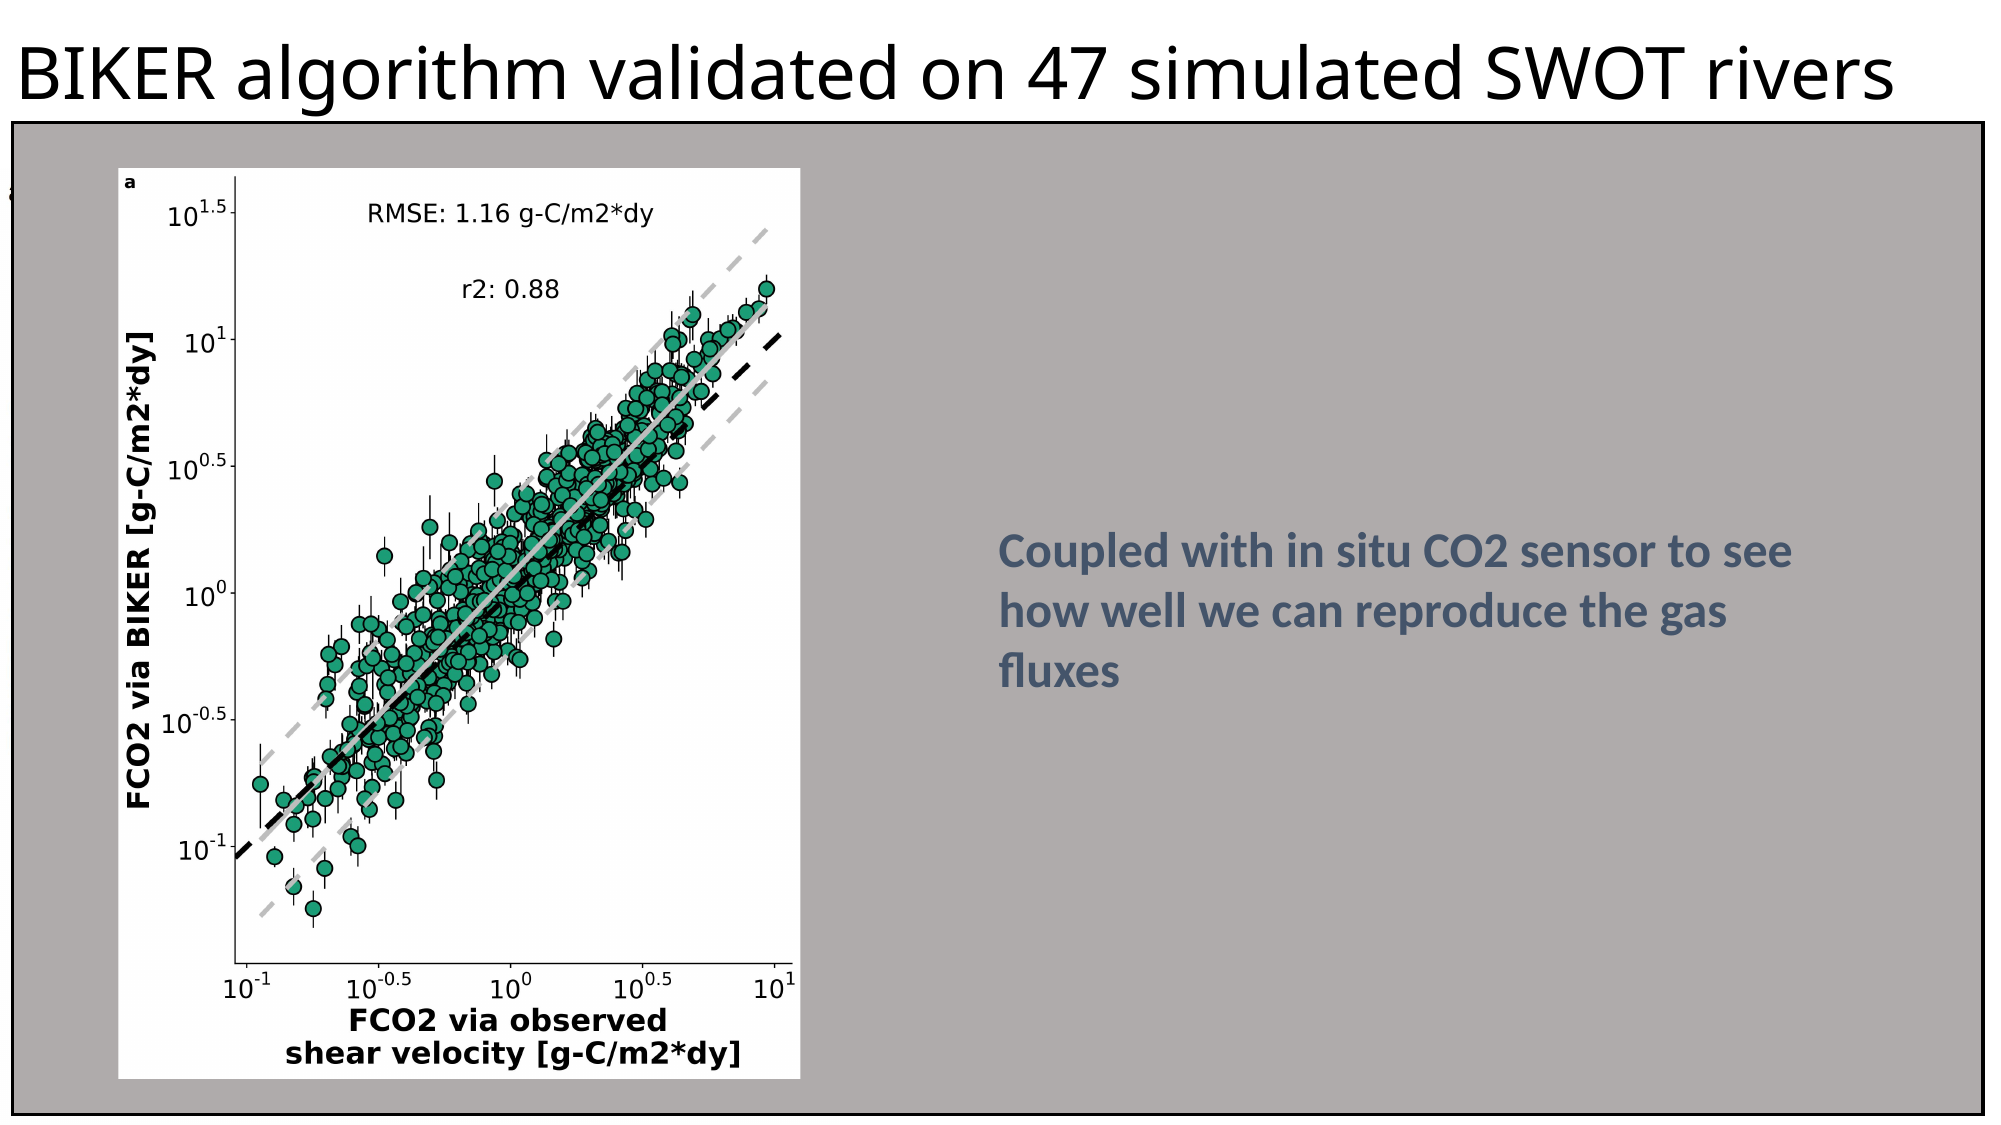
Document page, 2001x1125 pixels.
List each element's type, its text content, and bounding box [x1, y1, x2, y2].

picture [0, 168, 840, 1125]
text_box Coupled with in situ CO2 sensor to see how well we can reproduce the gas fluxes [983, 509, 1177, 705]
text_box [11, 121, 1984, 1116]
title BIKER algorithm validated on 47 simulated SWOT rivers [0, 0, 2000, 152]
picture [1177, 217, 1966, 1056]
